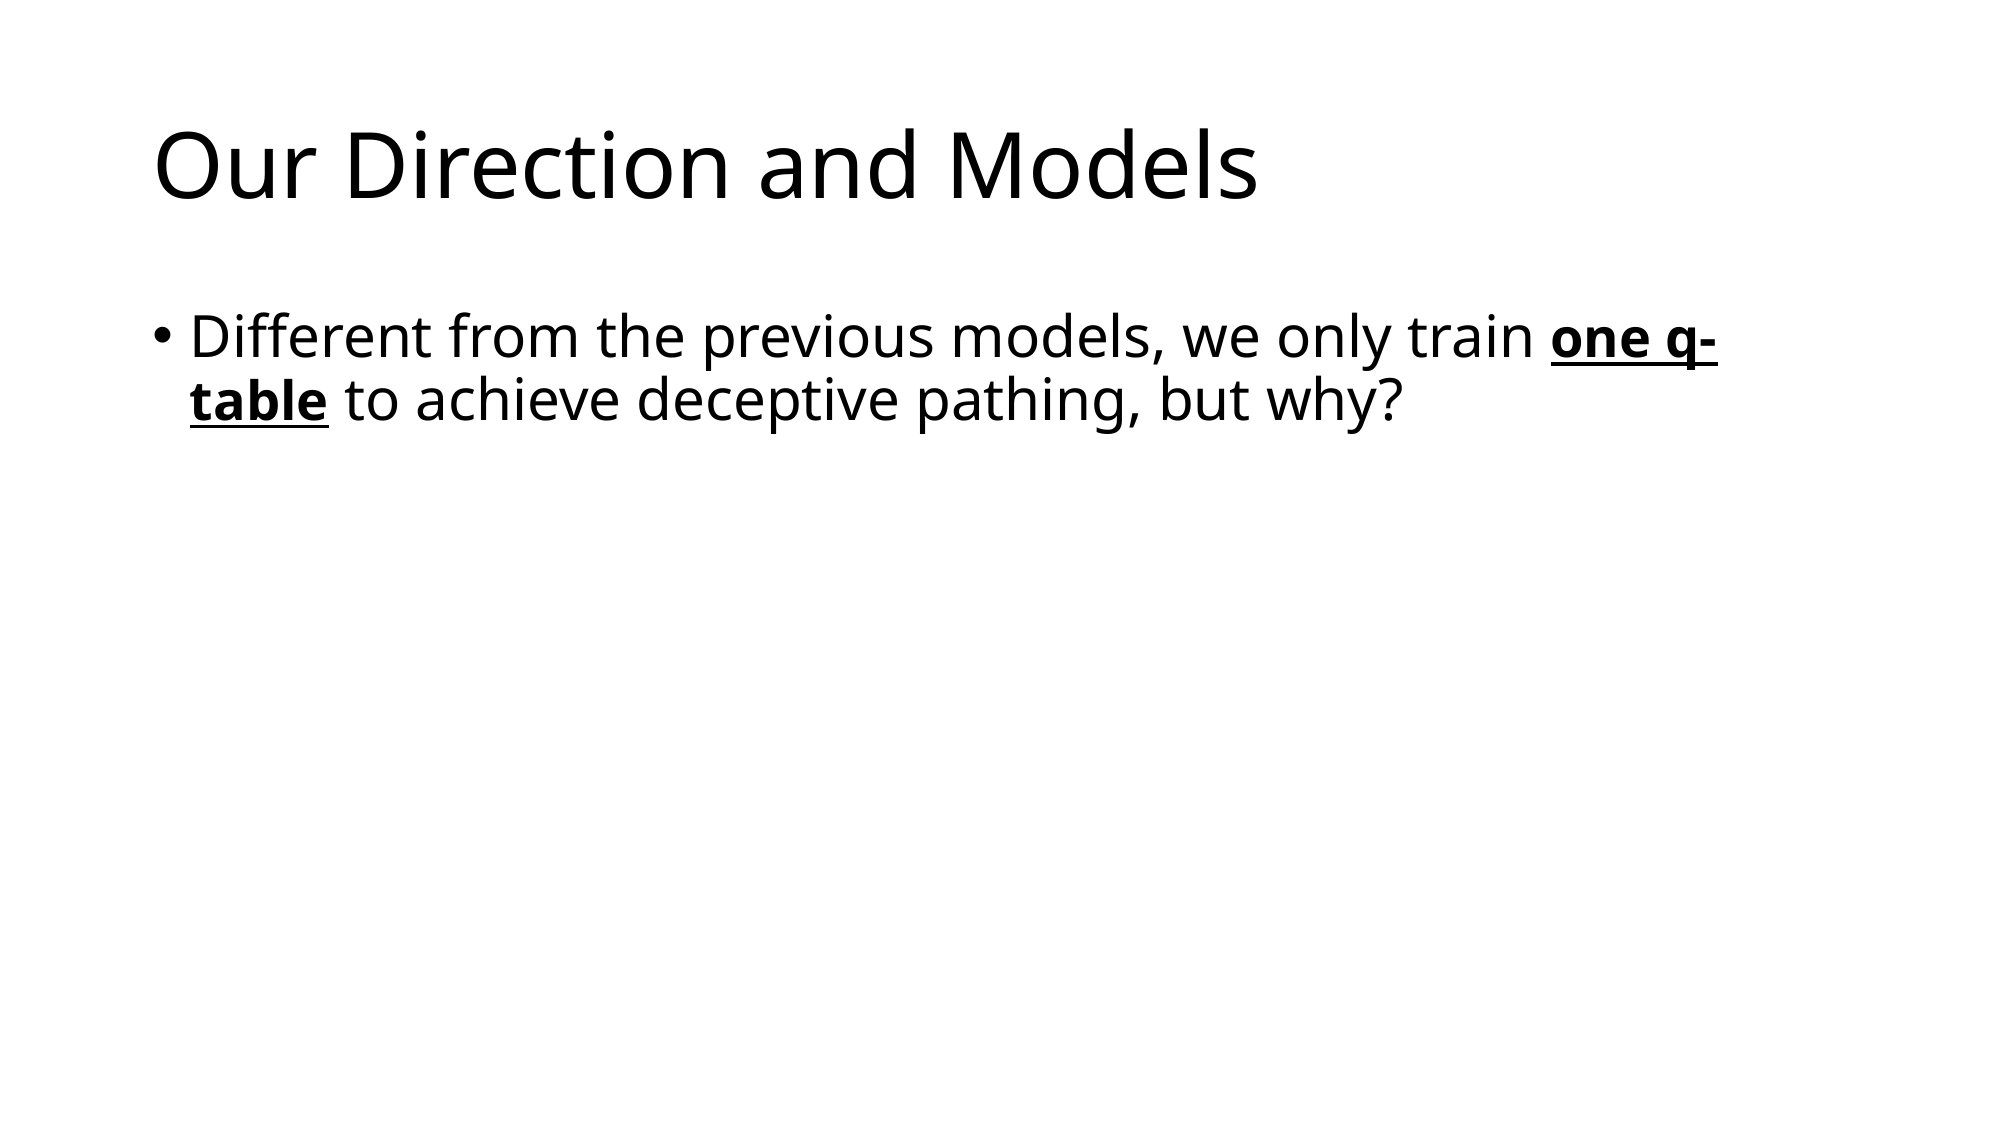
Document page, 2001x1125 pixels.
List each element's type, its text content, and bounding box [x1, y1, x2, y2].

list Different from the previous models, we only train one q-table to achieve deceptive pathing, but why? [137, 299, 1863, 1014]
title Our Direction and Models [137, 59, 1863, 278]
